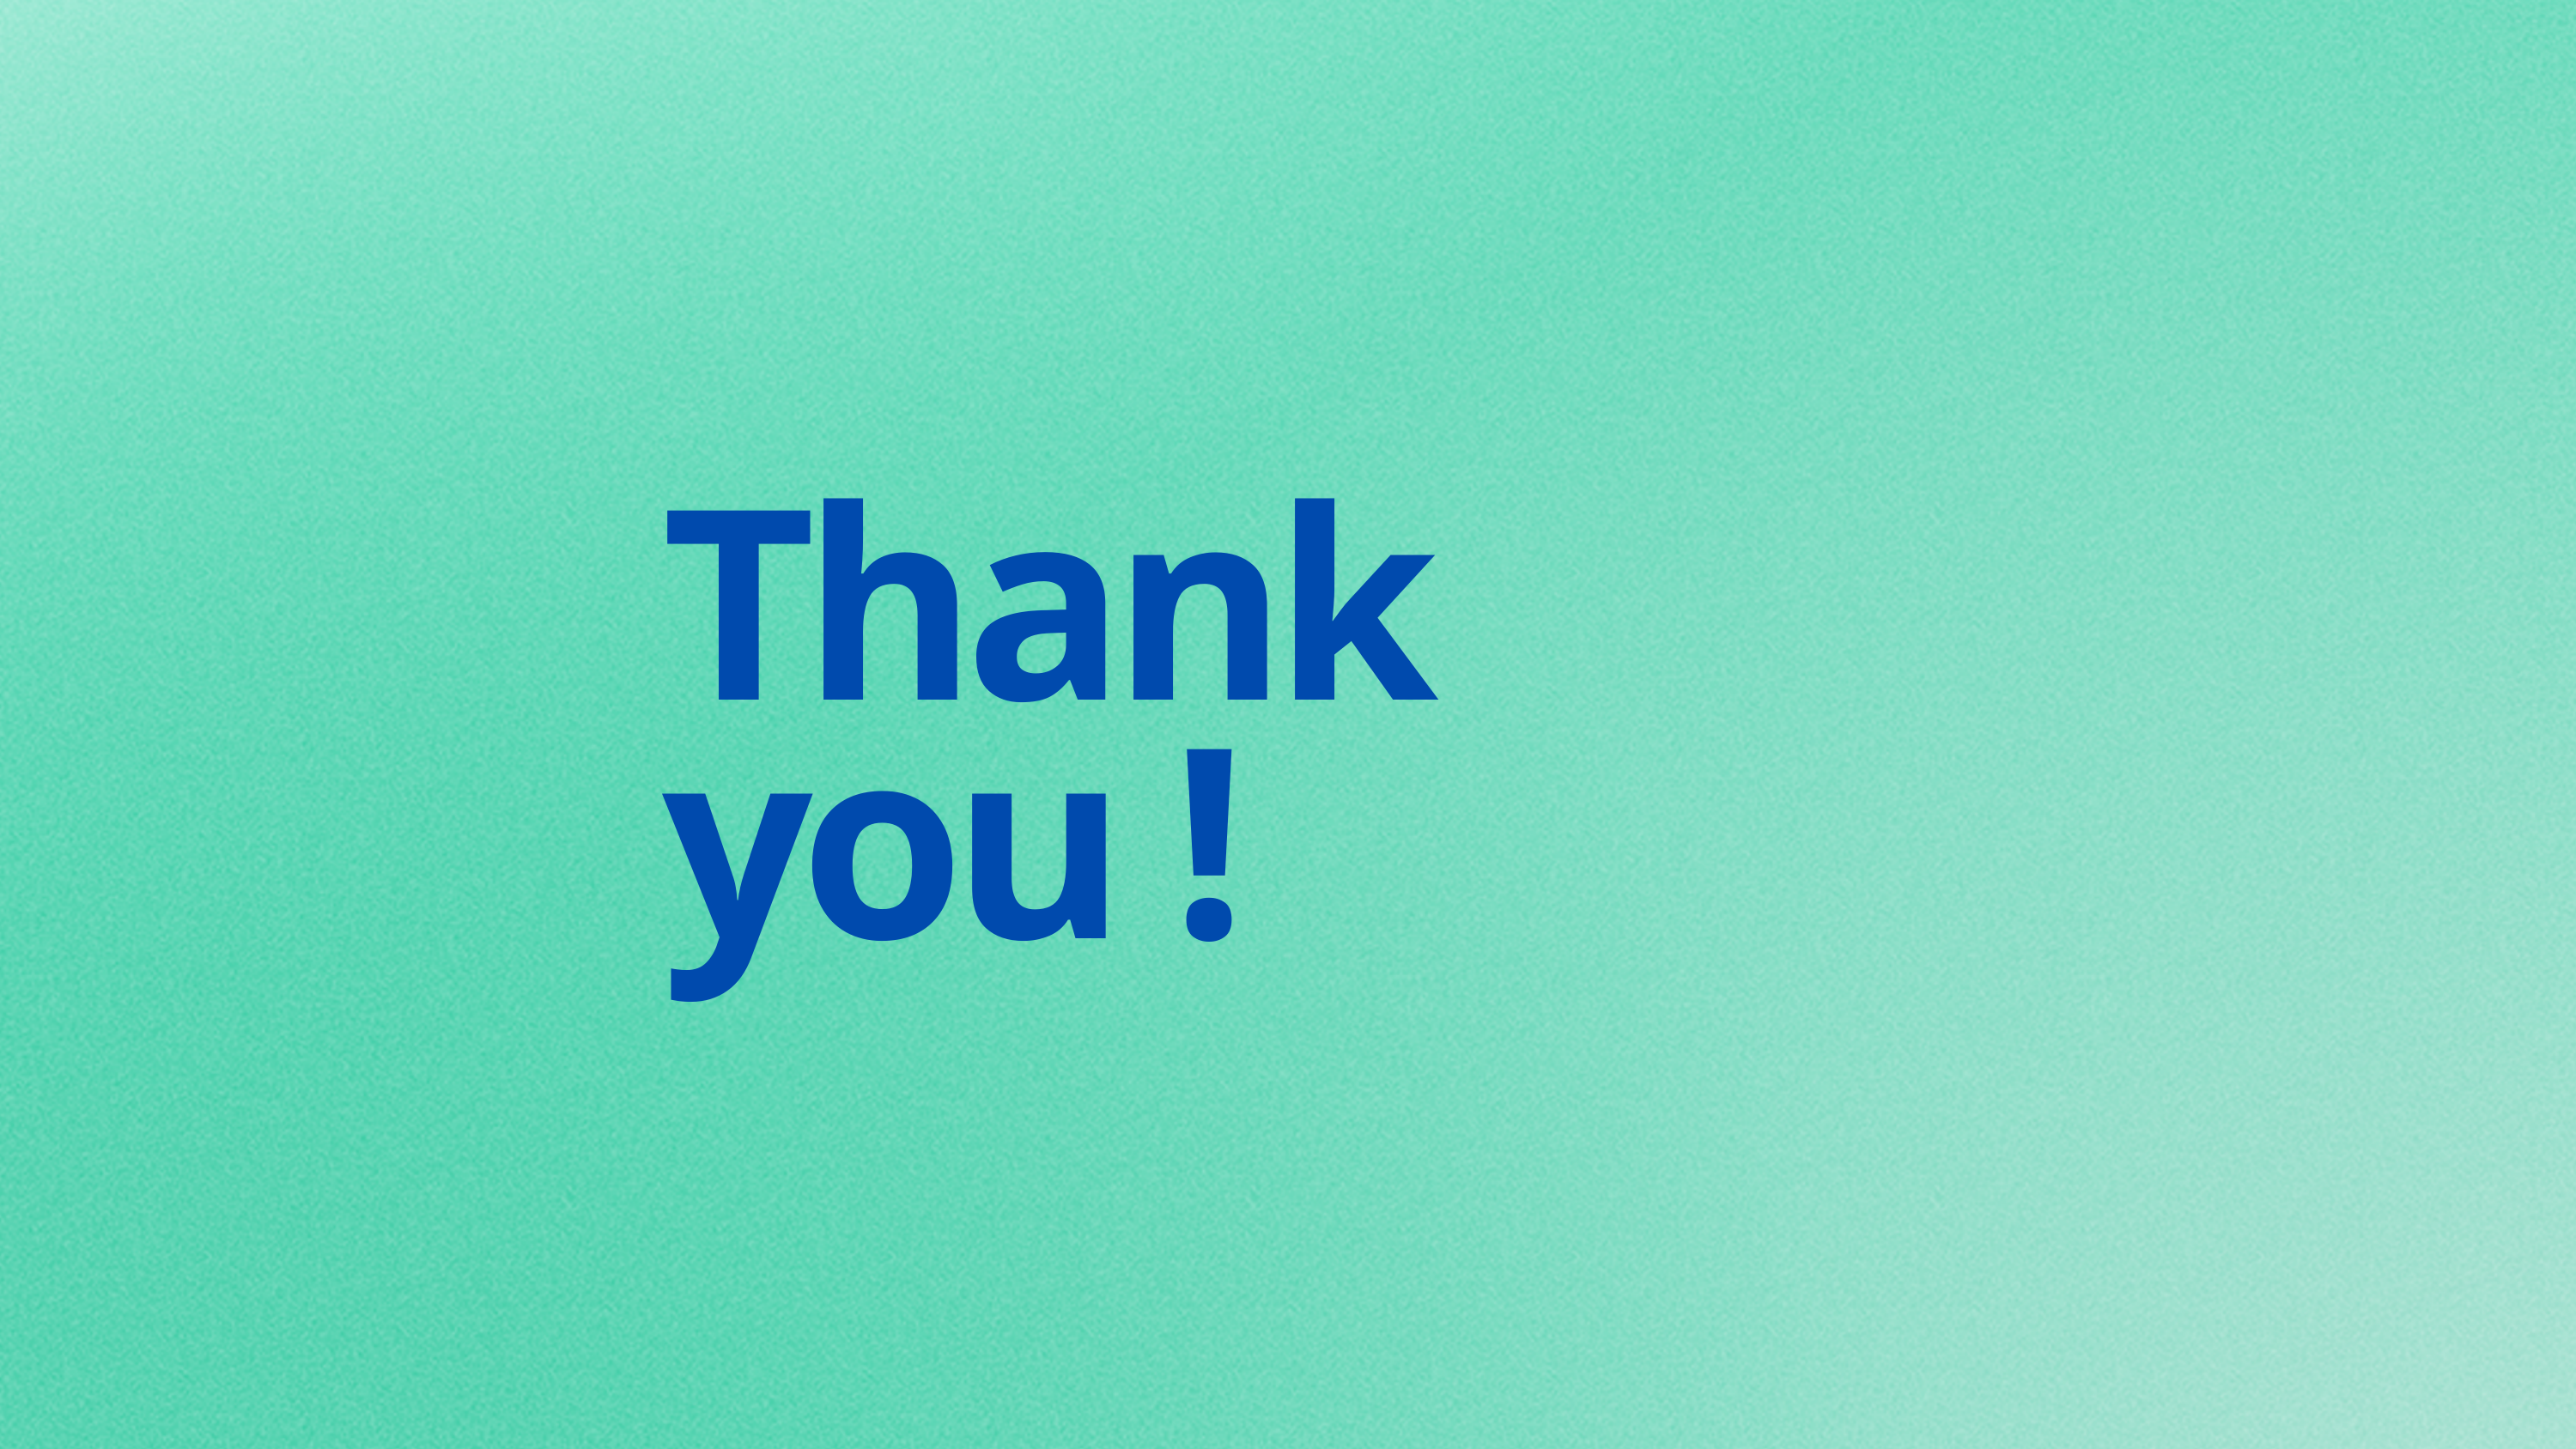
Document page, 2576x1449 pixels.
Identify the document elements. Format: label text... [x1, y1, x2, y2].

text_box Thank you ! [662, 514, 2046, 992]
text_box [0, 0, 2576, 1449]
